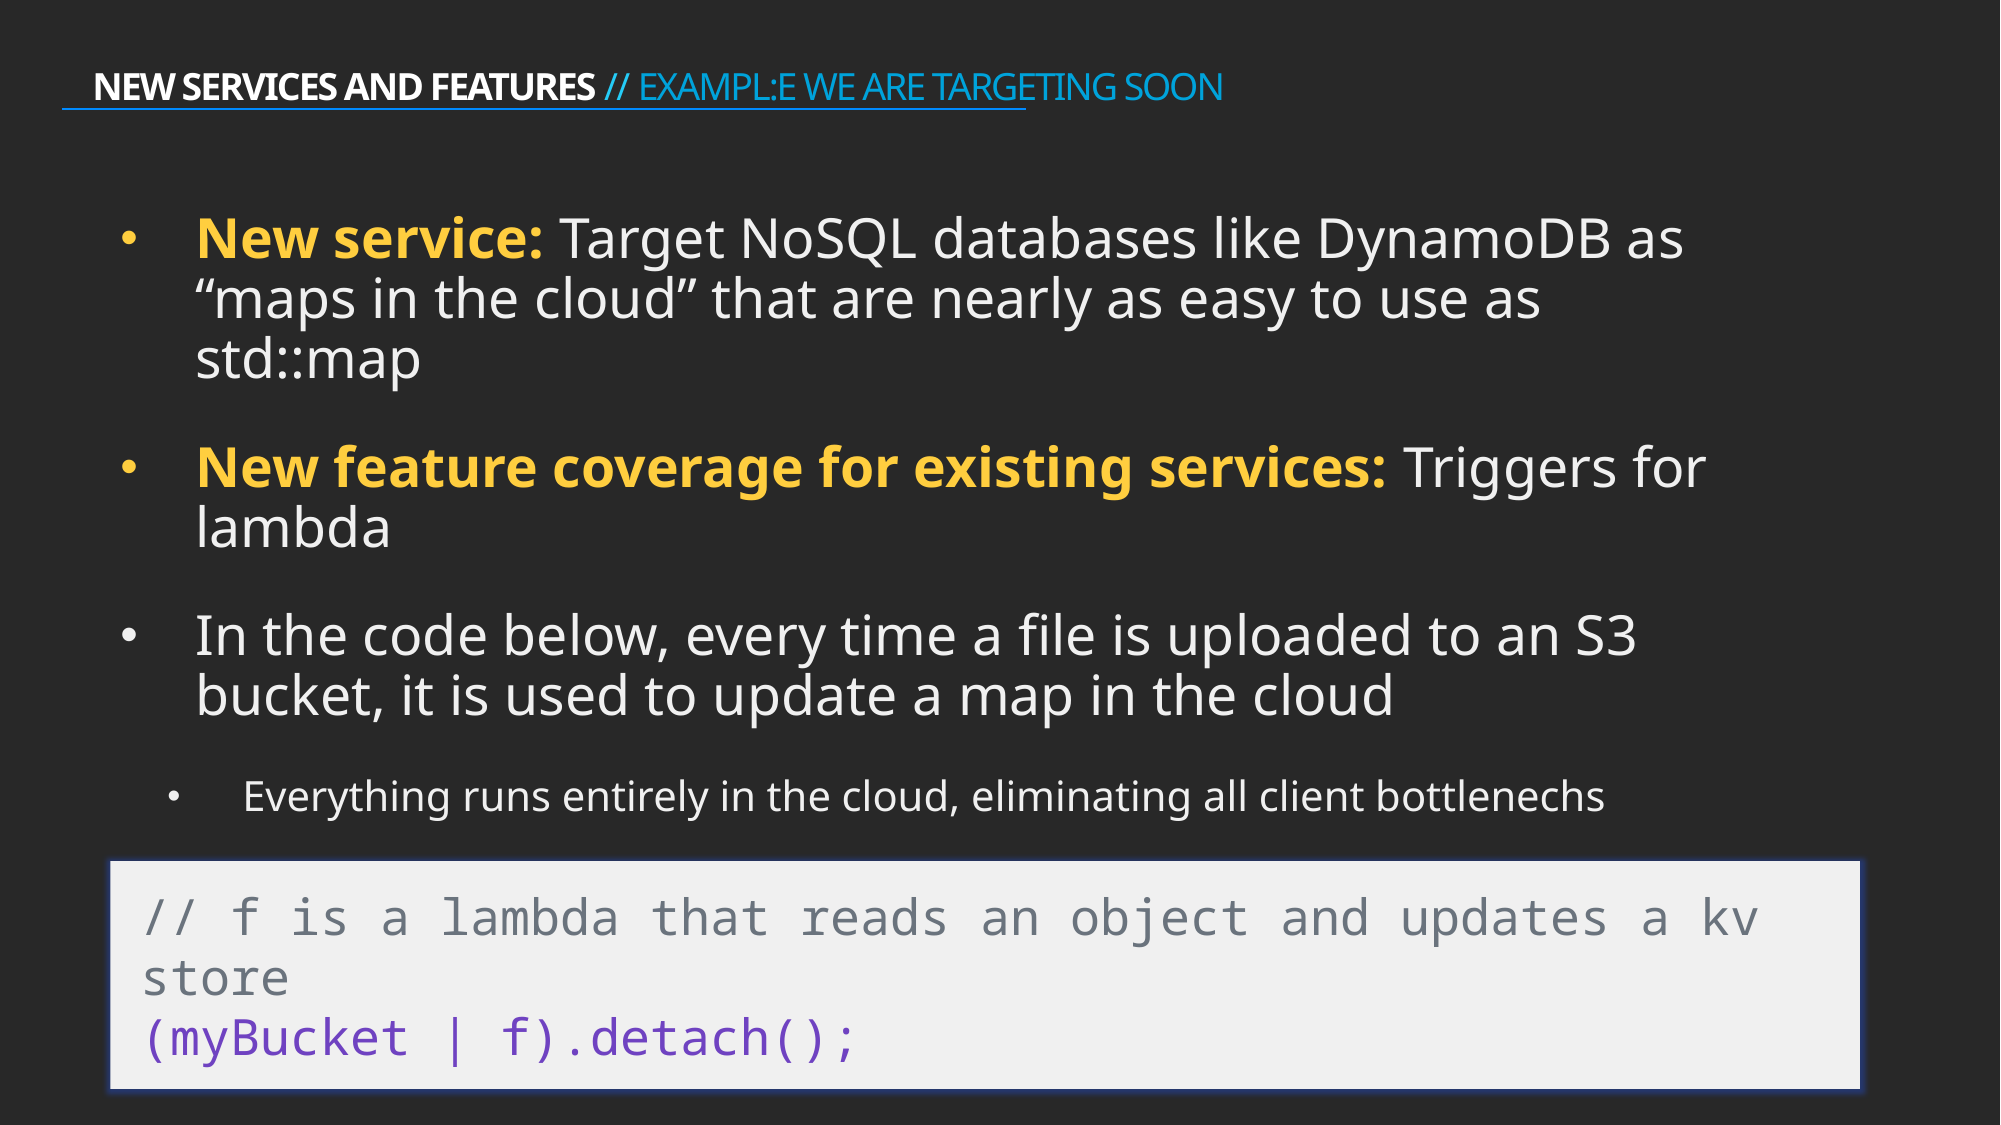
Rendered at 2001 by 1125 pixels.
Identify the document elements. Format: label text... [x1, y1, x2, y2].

text_box // f is a lambda that reads an object and updates a kv store (myBucket | f).detach(); [110, 861, 1860, 1089]
list New service: Target NoSQL databases like DynamoDB as “maps in the cloud” that are nearly as easy to use as std::map New feature coverage for existing services: Triggers for lambda In the code below, every time a file is uploaded to an S3 bucket, it is used to update a map in the cloud Everything runs entirely in the cloud, eliminating all client bottlenechs [90, 186, 1758, 1093]
title NEW SERVICES AND FEATURES // EXAMPL:E WE ARE TARGETING SOON [62, 43, 1938, 100]
